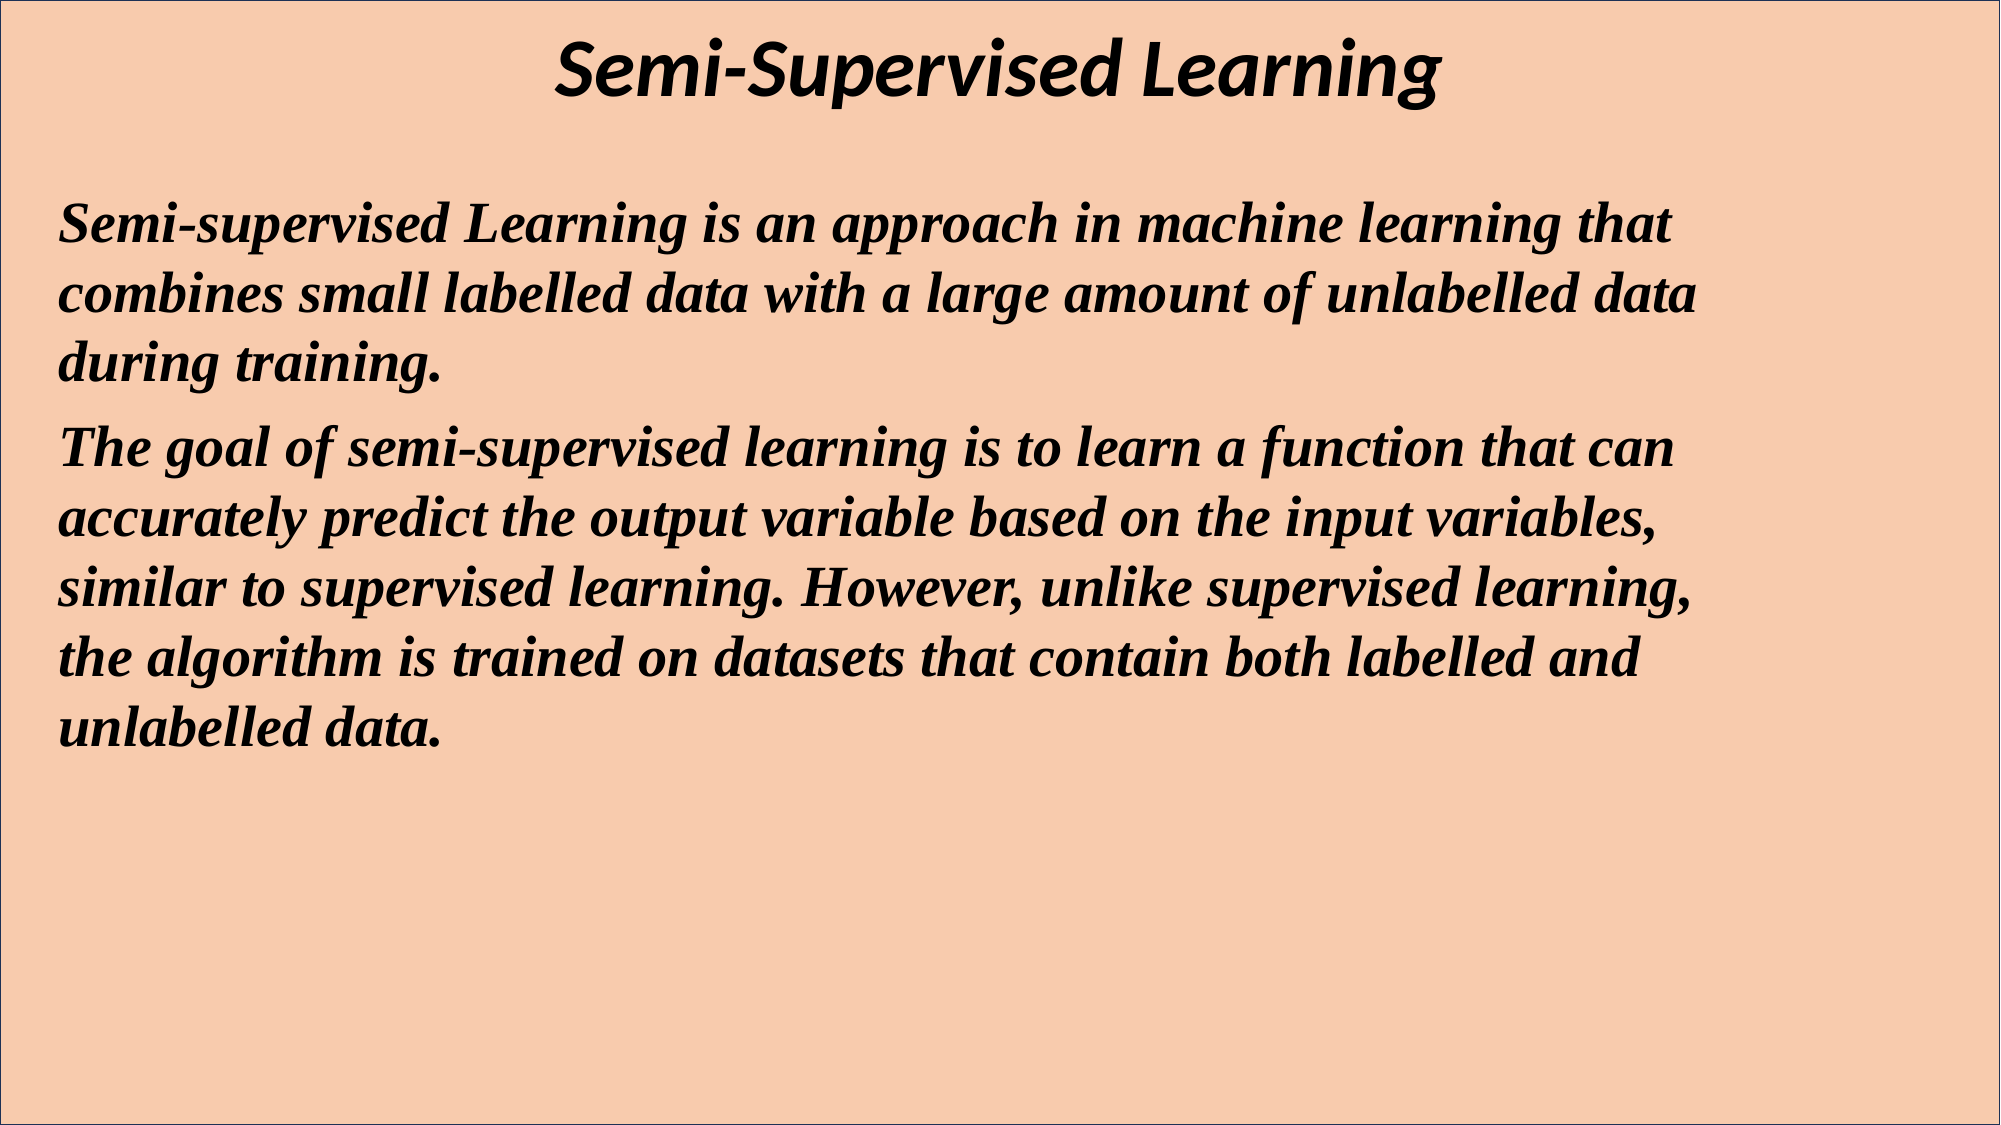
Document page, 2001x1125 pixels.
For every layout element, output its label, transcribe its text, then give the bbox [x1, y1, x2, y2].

text_box [0, 0, 2000, 1125]
text_box The goal of semi-supervised learning is to learn a function that can accurately predict the output variable based on the input variables, similar to supervised learning. However, unlike supervised learning, the algorithm is trained on datasets that contain both labelled and unlabelled data. [43, 400, 1764, 766]
text_box Semi-Supervised Learning [477, 6, 1523, 121]
text_box Semi-supervised Learning is an approach in machine learning that combines small labelled data with a large amount of unlabelled data during training. [43, 176, 1764, 400]
